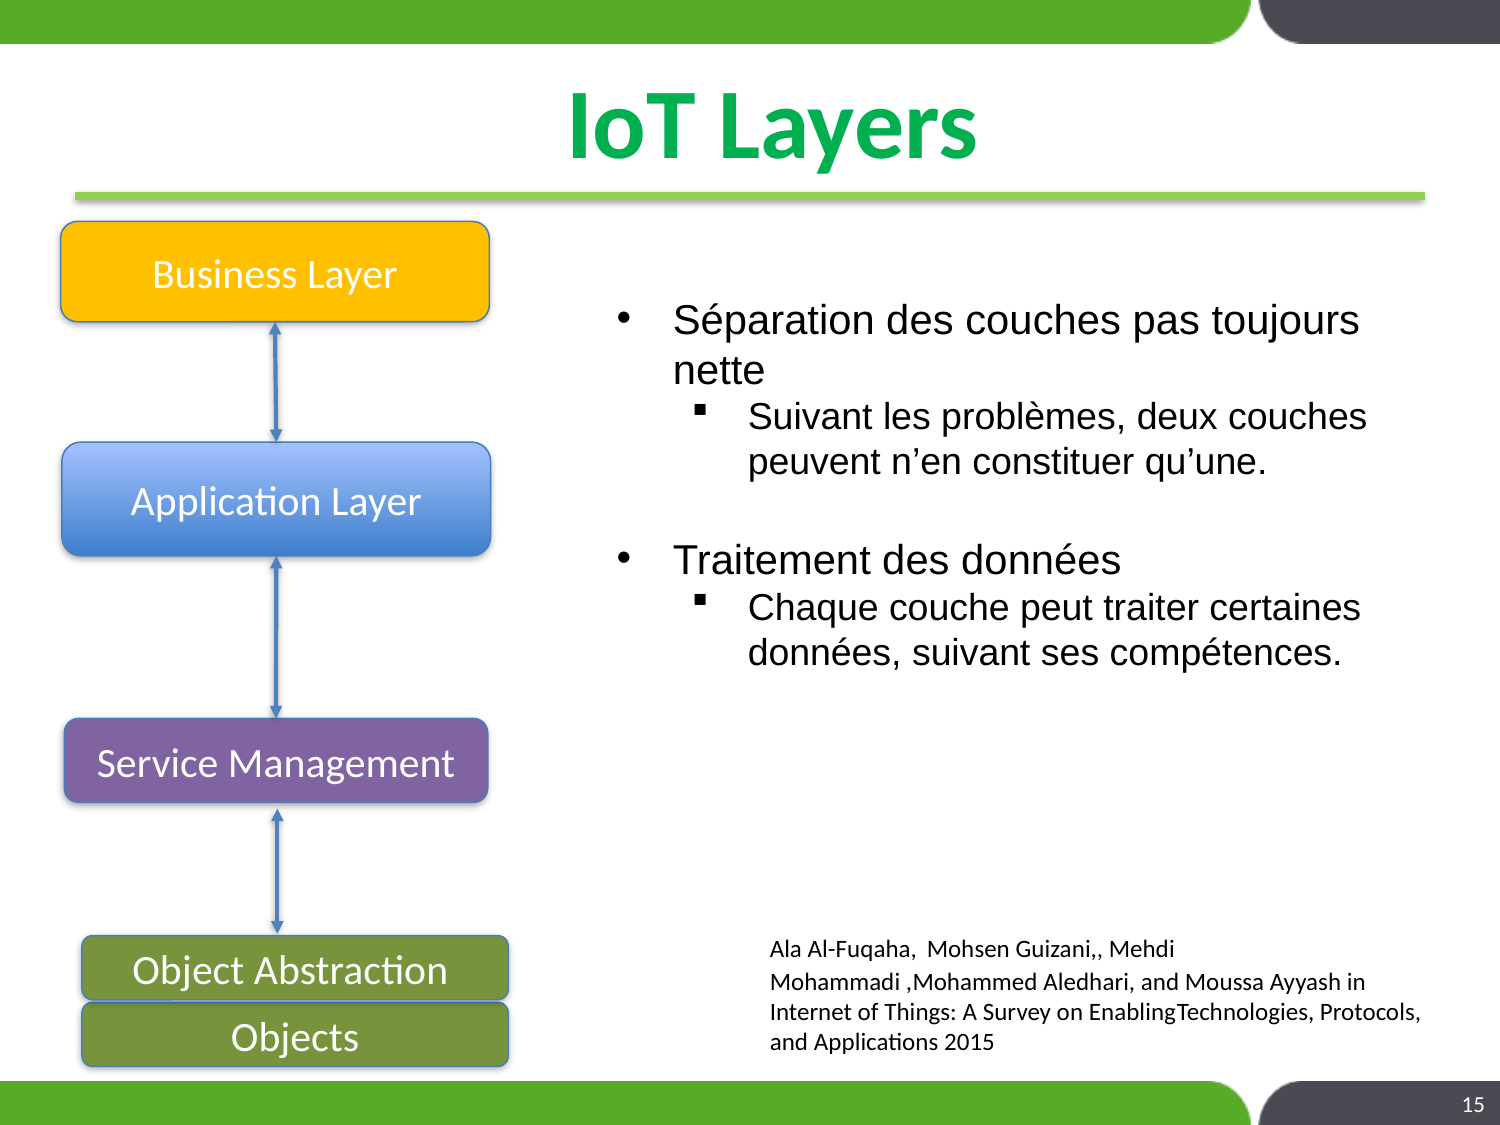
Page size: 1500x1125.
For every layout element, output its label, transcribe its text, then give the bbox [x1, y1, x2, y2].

text_box Object Abstraction [81, 934, 510, 1001]
title IoT Layers [75, 50, 1425, 181]
text_box Business Layer [59, 220, 491, 323]
text_box Séparation des couches pas toujours nette Suivant les problèmes, deux couches peuvent n’en constituer qu’une. Traitement des données Chaque couche peut traiter certaines données, suivant ses compétences. [601, 285, 1425, 730]
text_box Service Management [63, 717, 489, 804]
text_box Ala Al-Fuqaha, Mohsen Guizani,, Mehdi Mohammadi ,Mohammed Aledhari, and Moussa Ayyash in Internet of Things: A Survey on EnablingTechnologies, Protocols, and Applications 2015 [755, 908, 1462, 1063]
text_box Application Layer [61, 441, 492, 557]
slide_number 15 [1267, 1081, 1500, 1125]
text_box Objects [81, 1004, 510, 1068]
